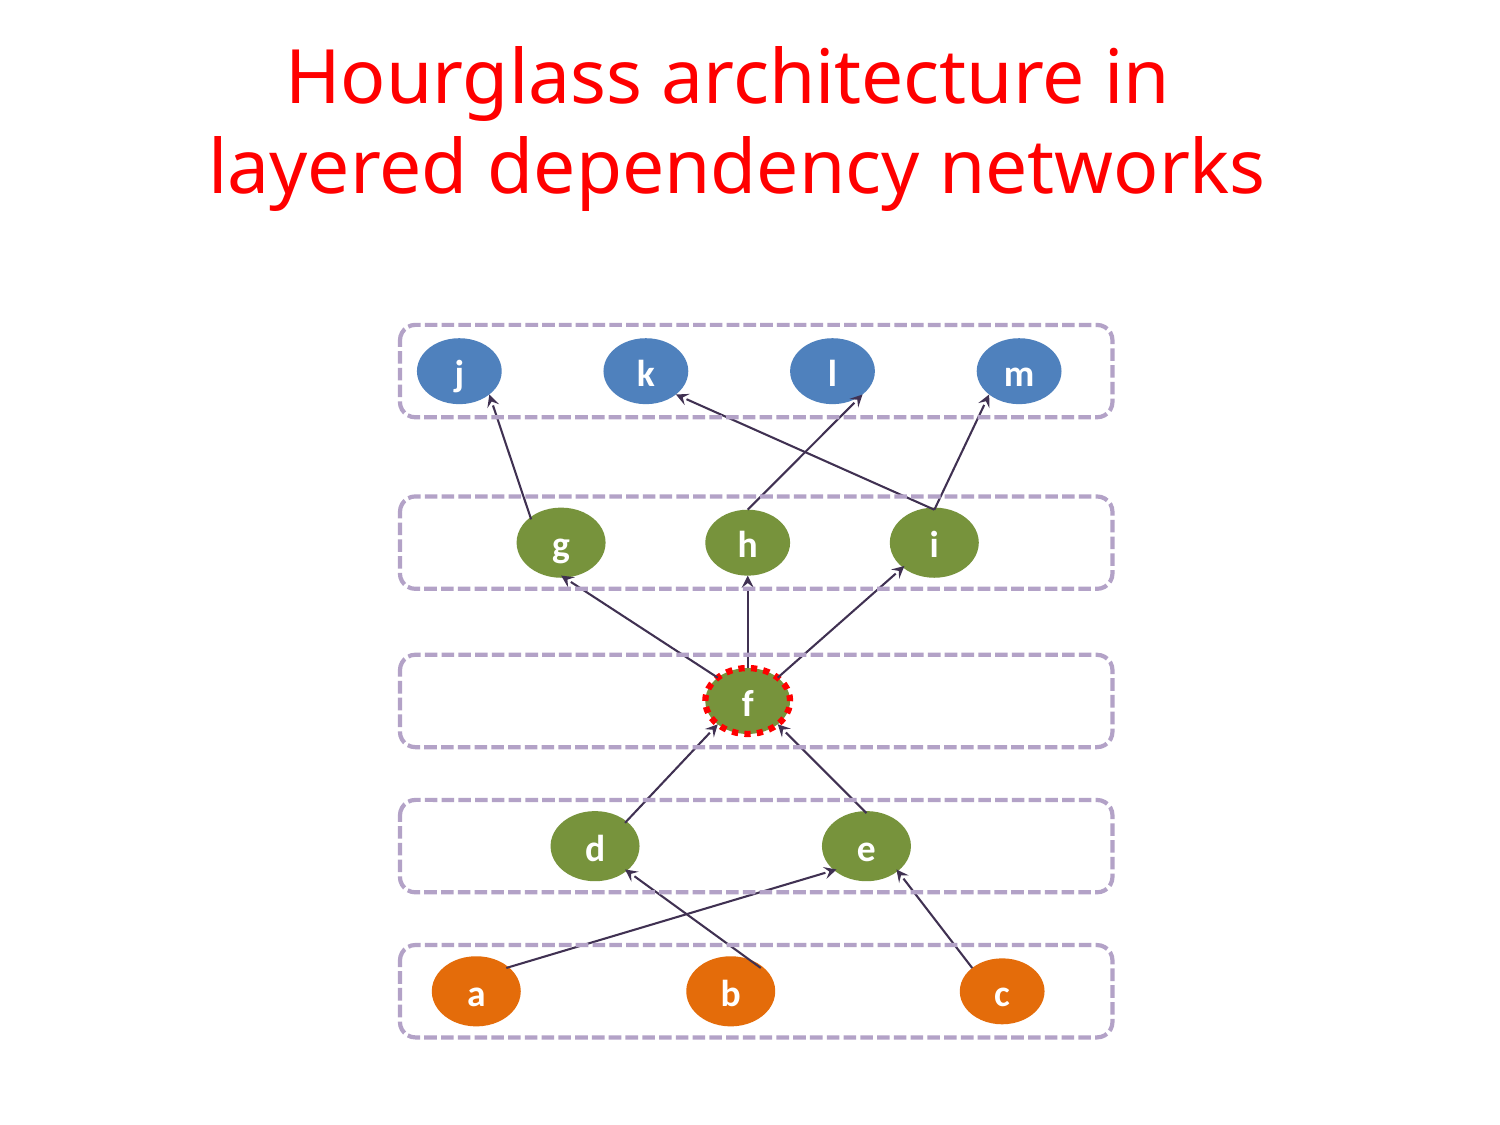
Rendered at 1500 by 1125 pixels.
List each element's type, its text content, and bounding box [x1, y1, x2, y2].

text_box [399, 324, 1113, 1038]
title Hourglass architecture in layered dependency networks [37, 24, 1438, 213]
